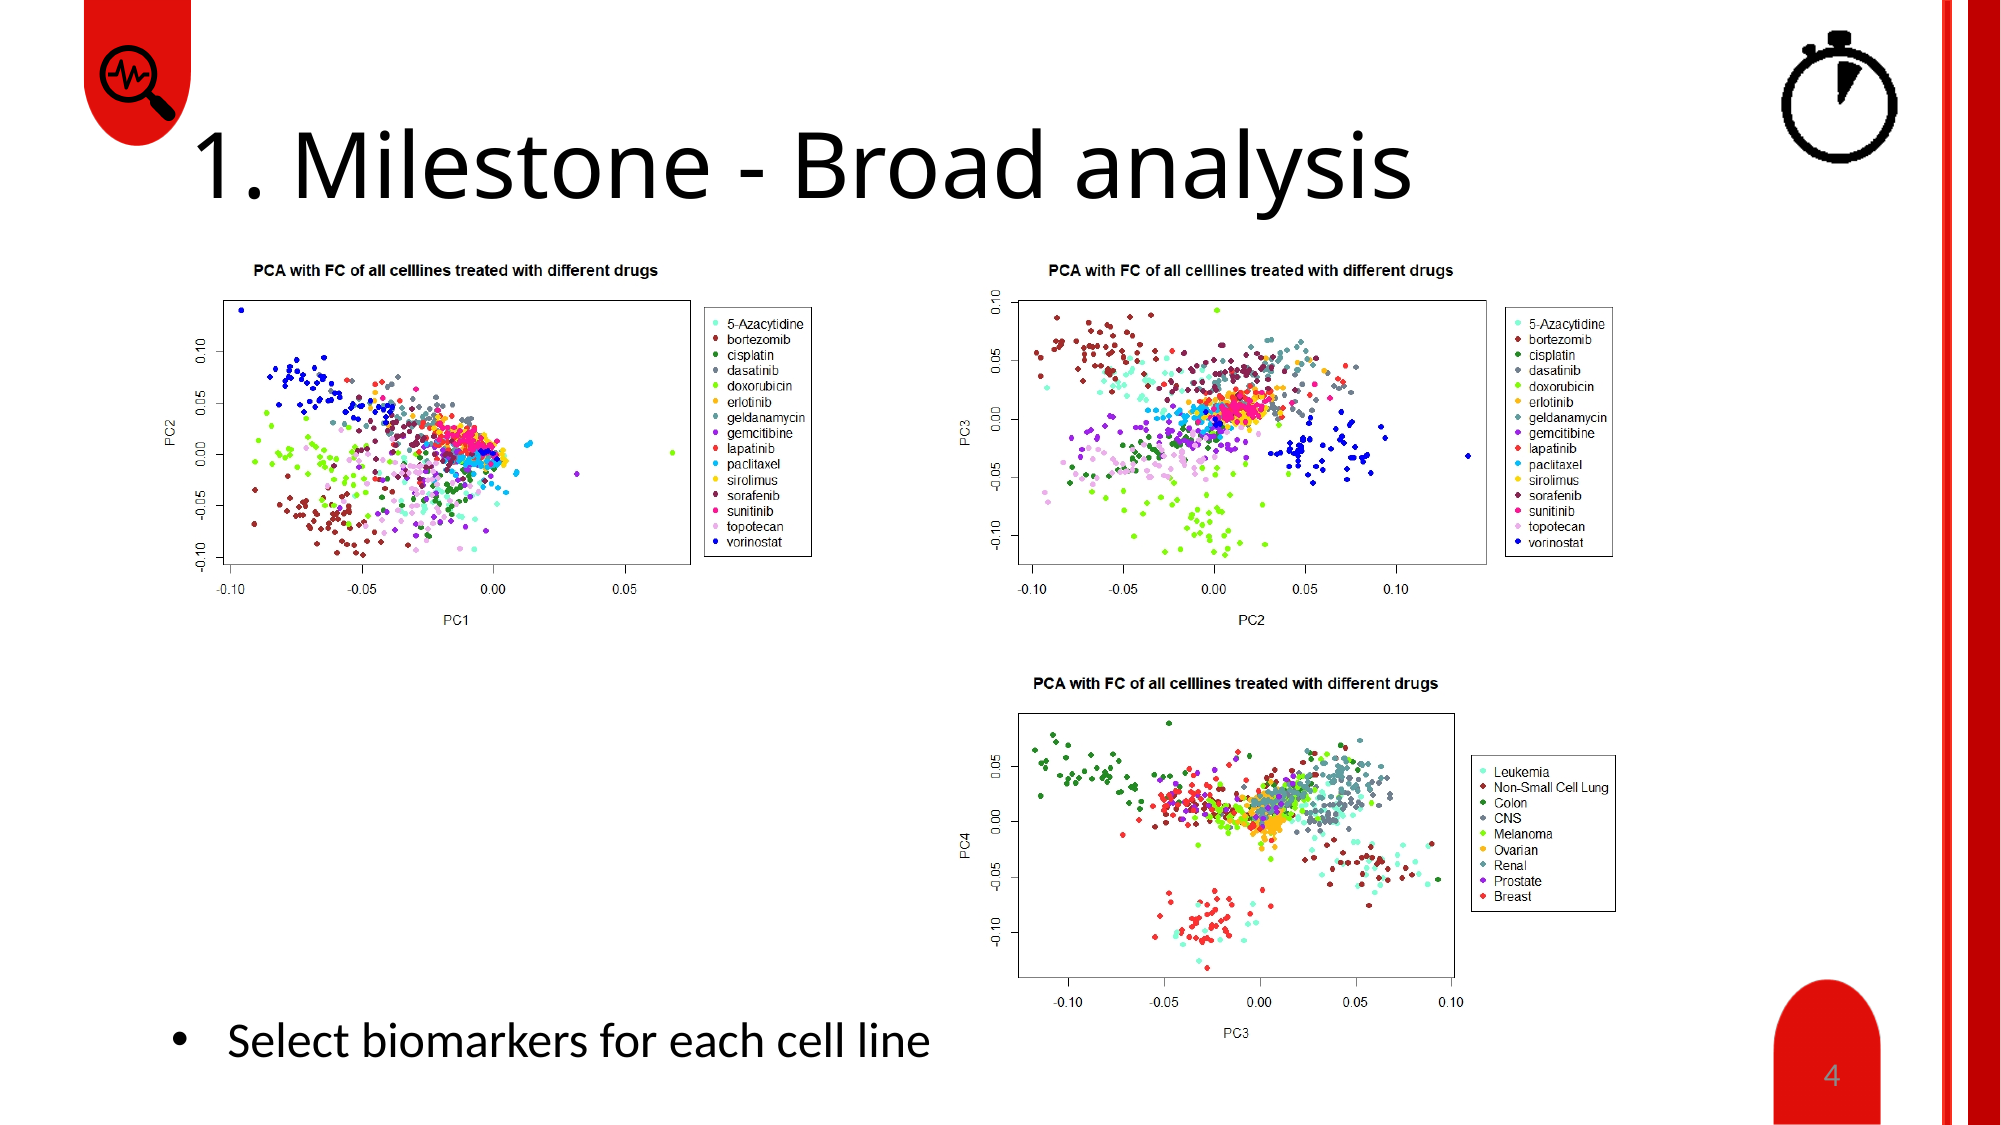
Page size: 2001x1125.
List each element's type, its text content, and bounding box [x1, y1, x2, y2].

picture [144, 221, 847, 660]
text_box Select biomarkers for each cell line [156, 951, 1157, 1076]
picture [1968, 0, 2001, 1125]
picture [1756, 23, 1916, 170]
slide_number 4 [1405, 1042, 1856, 1103]
title 1. Milestone - Broad analysis [174, 59, 1863, 278]
picture [939, 221, 1643, 1073]
picture [83, 0, 191, 146]
picture [1774, 980, 1880, 1125]
